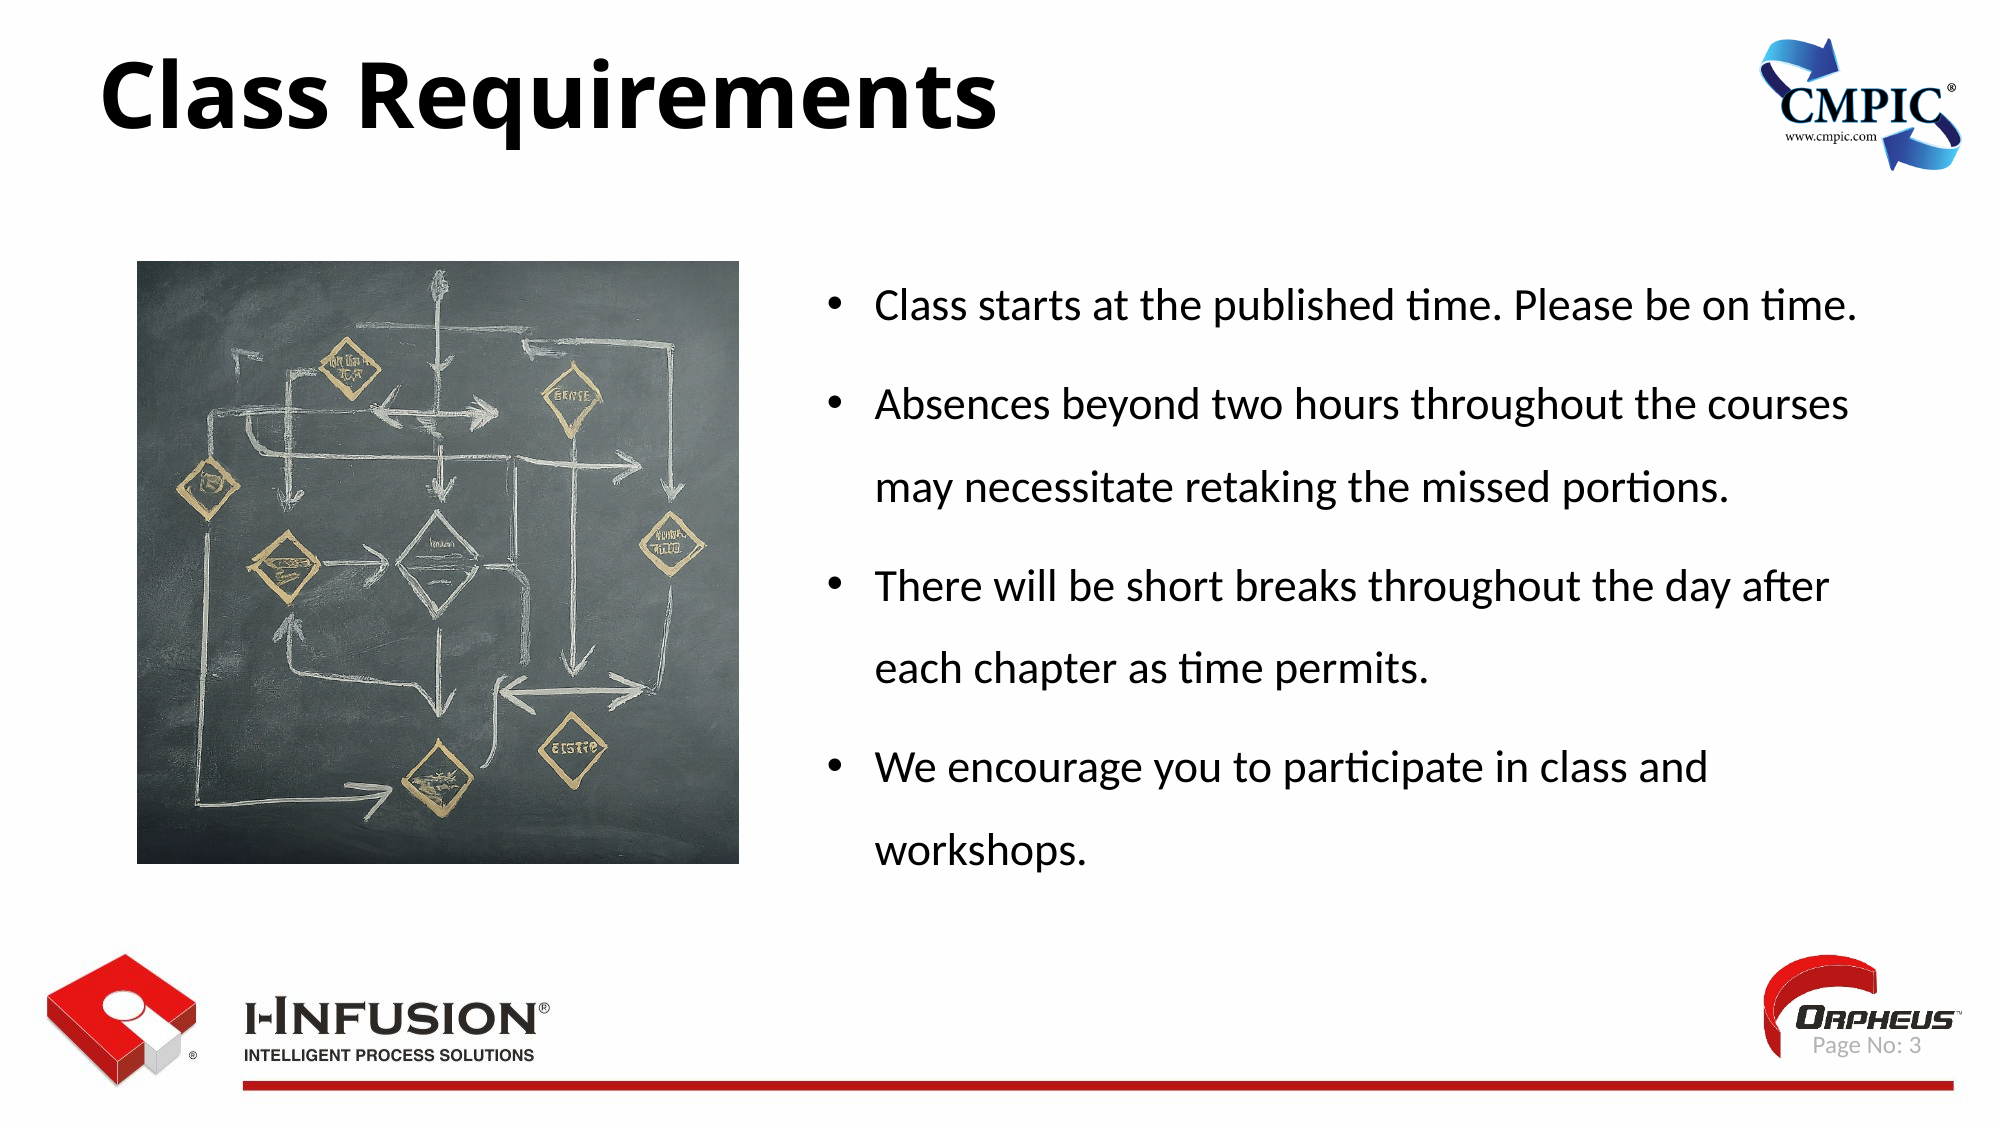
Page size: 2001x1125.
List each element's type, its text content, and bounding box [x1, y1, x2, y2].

text_box Class Requirements [83, 42, 1809, 260]
picture [0, 0, 2000, 1125]
slide_number Page No: 3 [1562, 1019, 1937, 1068]
text_box Class starts at the published time. Please be on time. Absences beyond two hours throughout the courses may necessitate retaking the missed portions. There will be short breaks throughout the day after each chapter as time permits. We encourage you to participate in class and workshops. [812, 239, 1875, 933]
